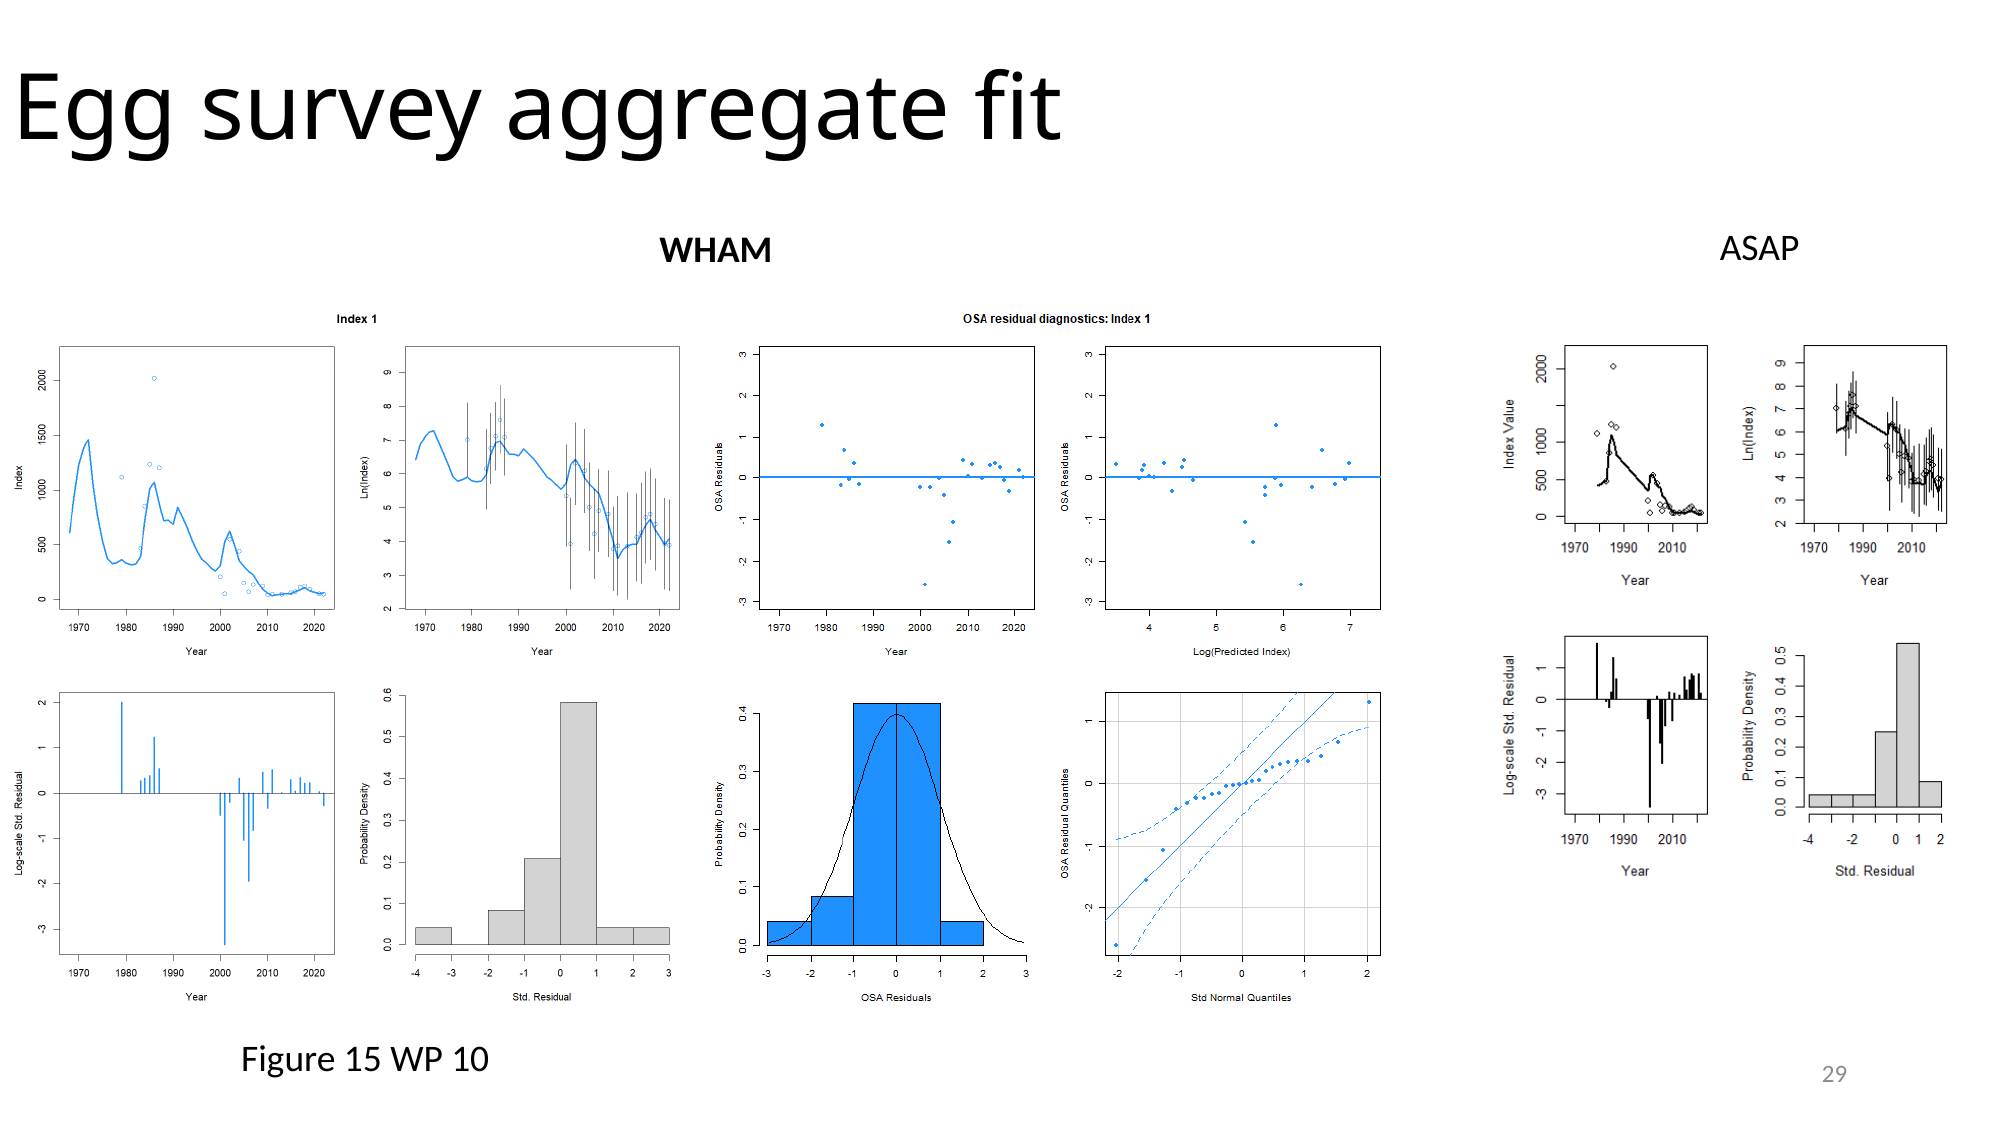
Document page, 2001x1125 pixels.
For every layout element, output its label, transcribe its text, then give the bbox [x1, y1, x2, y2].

title Egg survey aggregate fit [0, 1, 1723, 219]
text_box WHAM [644, 217, 788, 278]
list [0, 299, 715, 1014]
text_box Figure 15 WP 10 [183, 1026, 548, 1087]
text_box ASAP [1704, 215, 1815, 276]
slide_number 29 [1412, 1042, 1863, 1103]
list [715, 299, 1415, 1014]
picture [1484, 332, 1995, 895]
